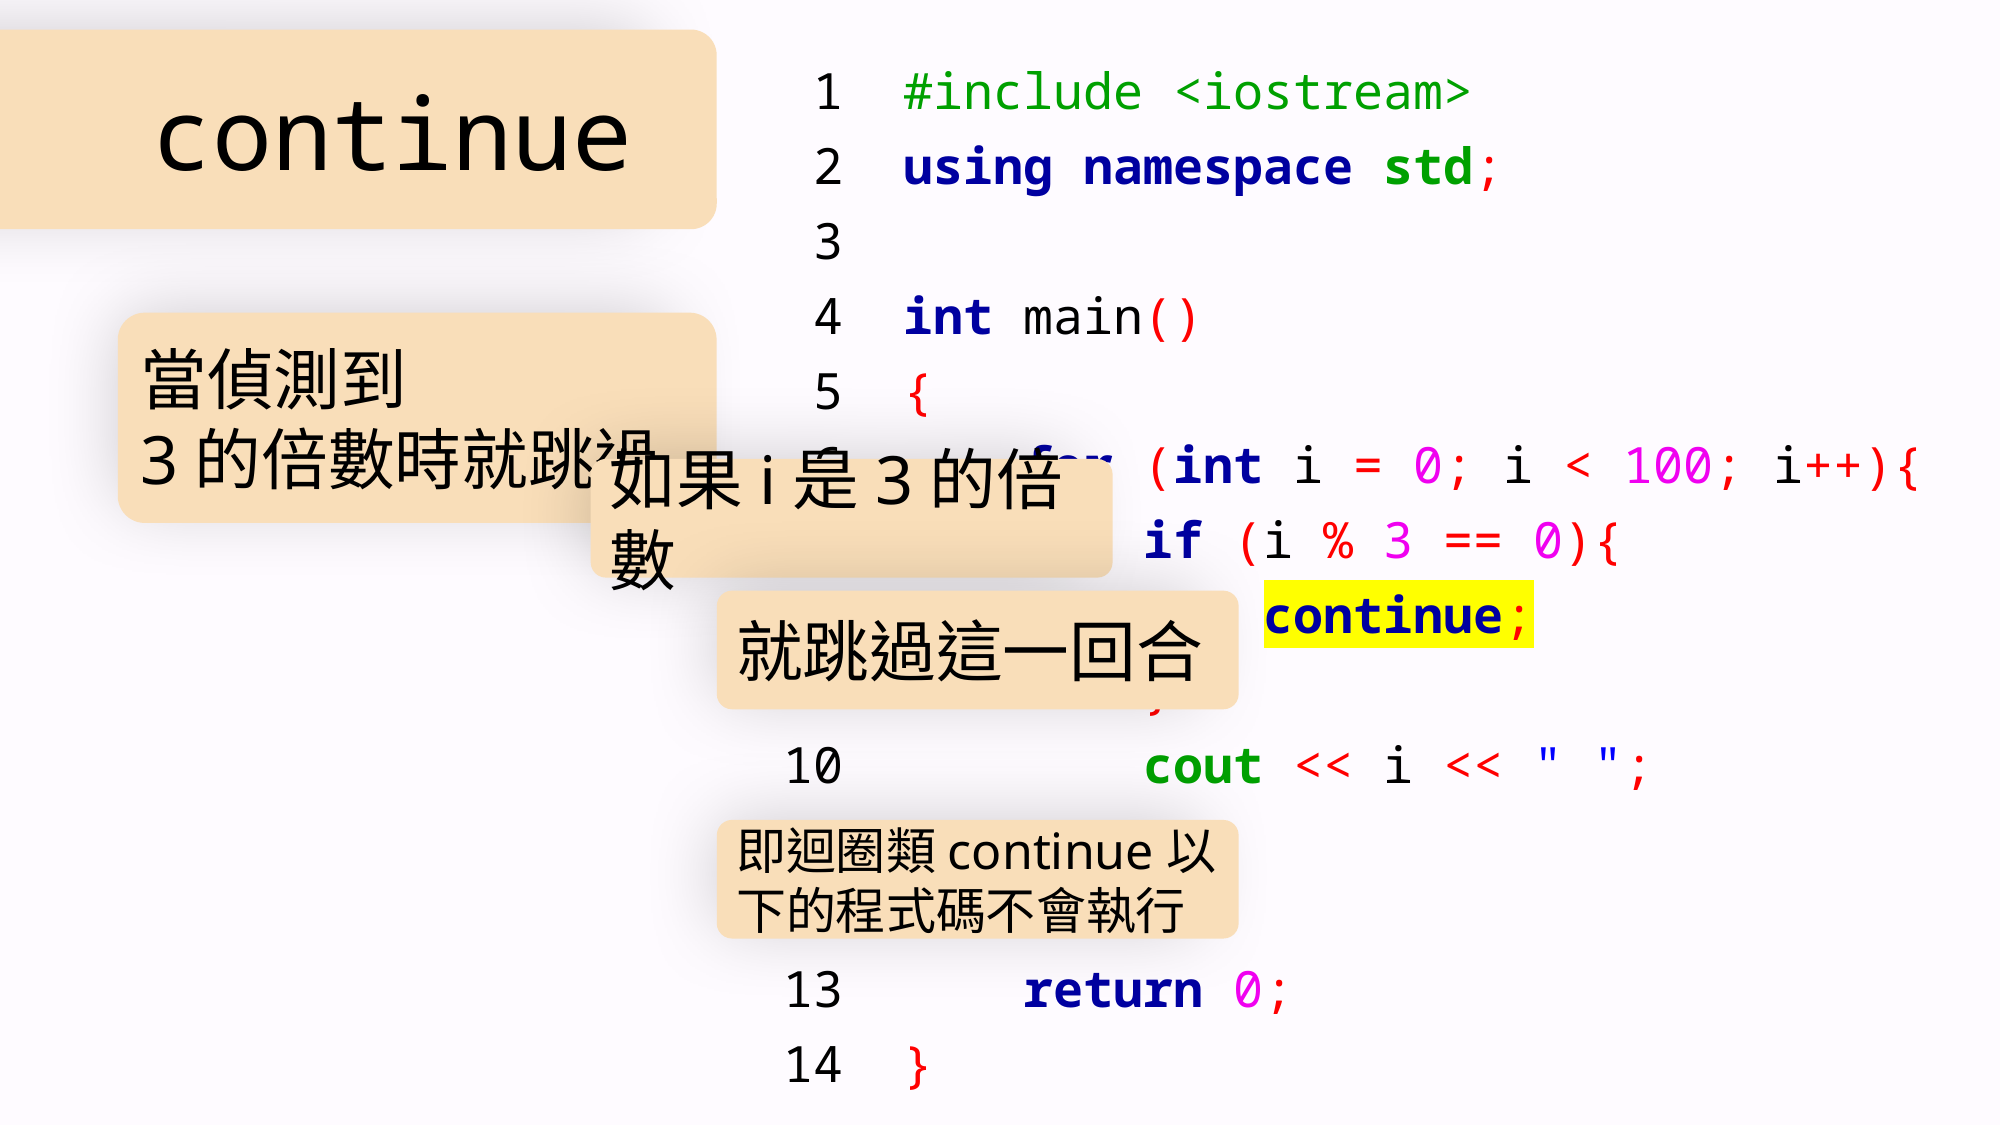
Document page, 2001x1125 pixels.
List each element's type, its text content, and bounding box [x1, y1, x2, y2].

text_box 當偵測到 3的倍數時就跳過 [116, 311, 718, 524]
text_box 如果i是3的倍數 [589, 457, 1114, 579]
text_box 就跳過這一回合 [715, 589, 1240, 711]
list 1 #include <iostream> 2 using namespace std; 3 4 int main() 5 { 6 for (int i = 0; i < 100; i++){ 7 if (i % 3 == 0){ 8 continue; 9 } 10 cout << i << " "; 11 } 12 13 return 0; 14 } [768, 59, 1954, 1047]
text_box 即迴圈類continue以下的程式碼不會執行 [715, 818, 1240, 940]
text_box [0, 28, 718, 231]
title continue [137, 59, 768, 217]
